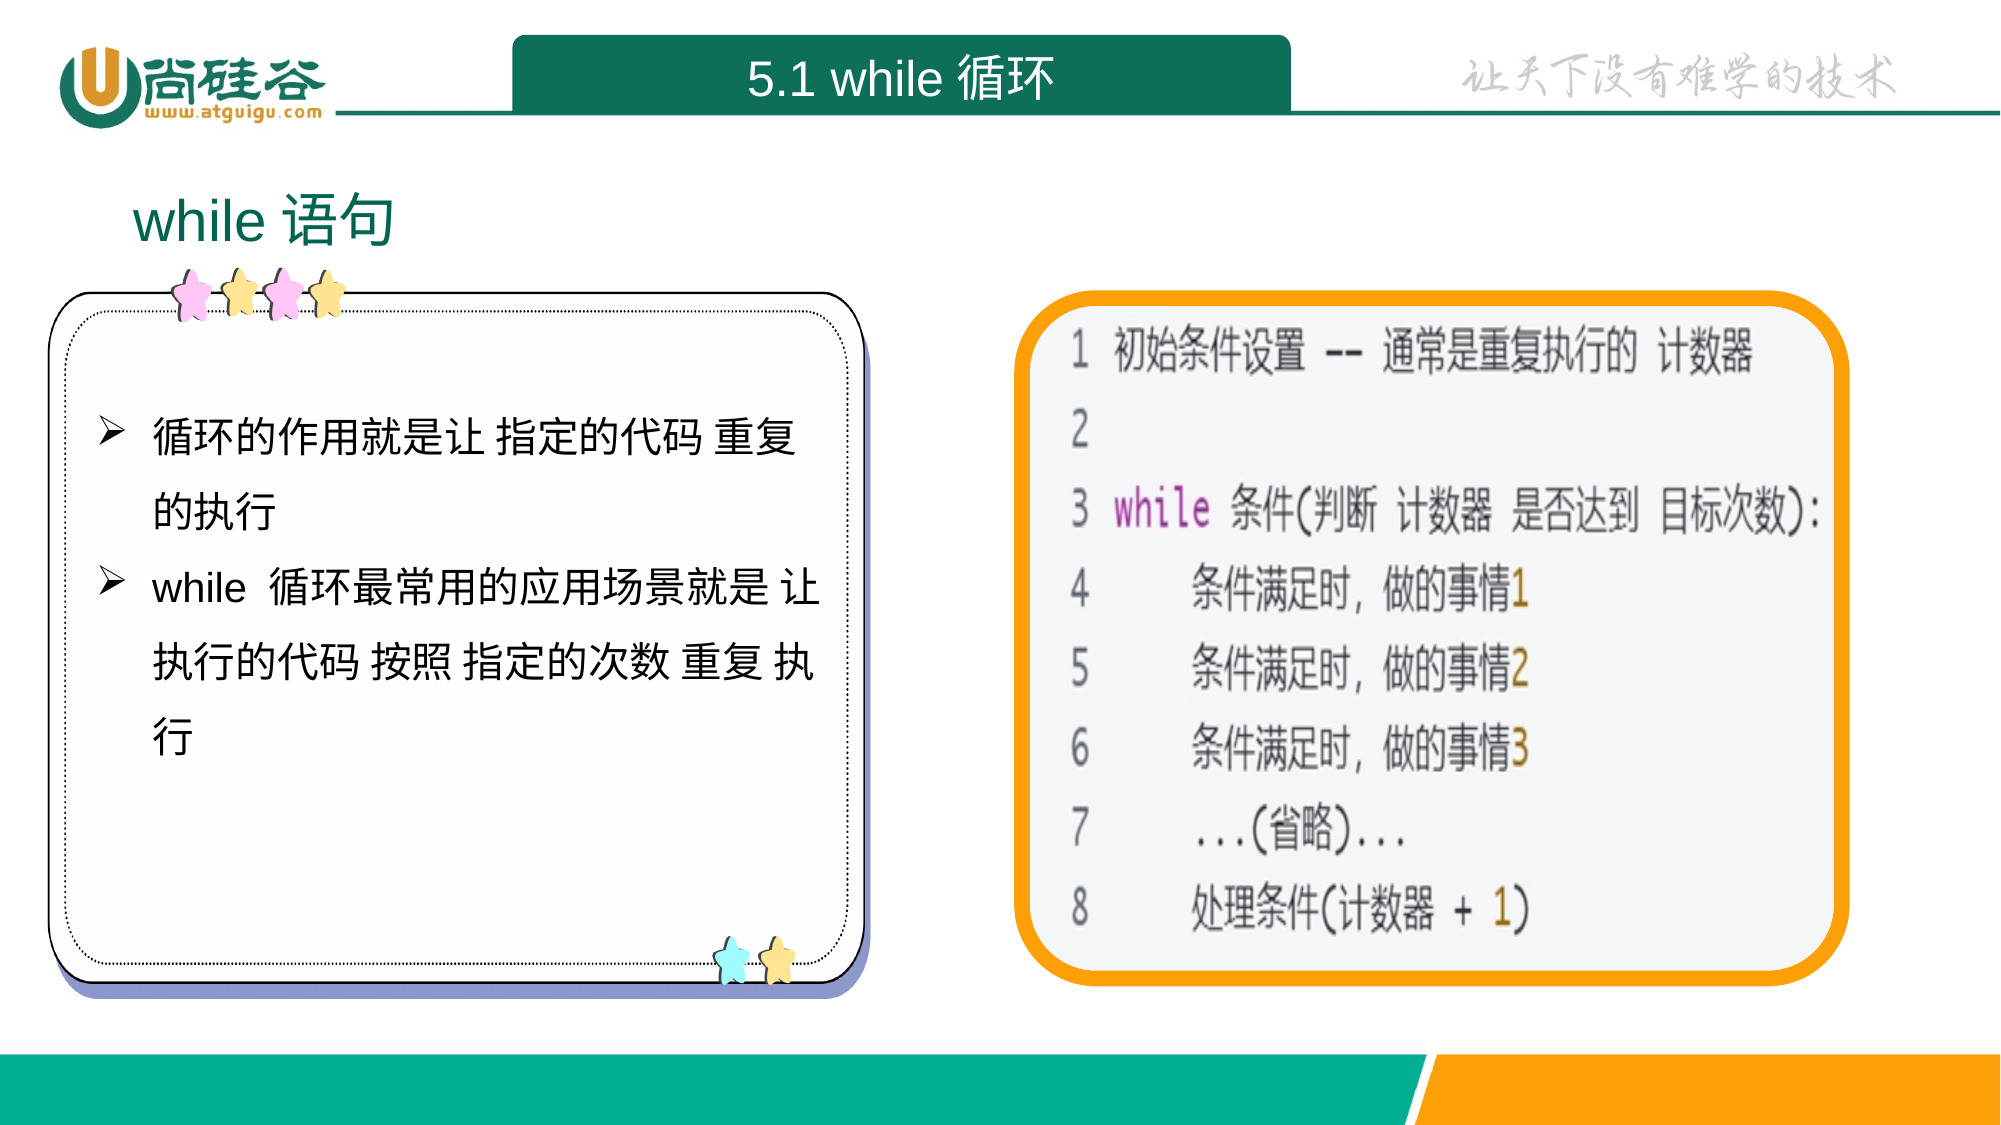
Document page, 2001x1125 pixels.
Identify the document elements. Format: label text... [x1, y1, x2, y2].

text_box while语句 [119, 176, 1314, 261]
text_box [1020, 297, 1843, 980]
text_box 5.1 while循环 [512, 34, 1291, 114]
picture [0, 0, 2001, 1125]
